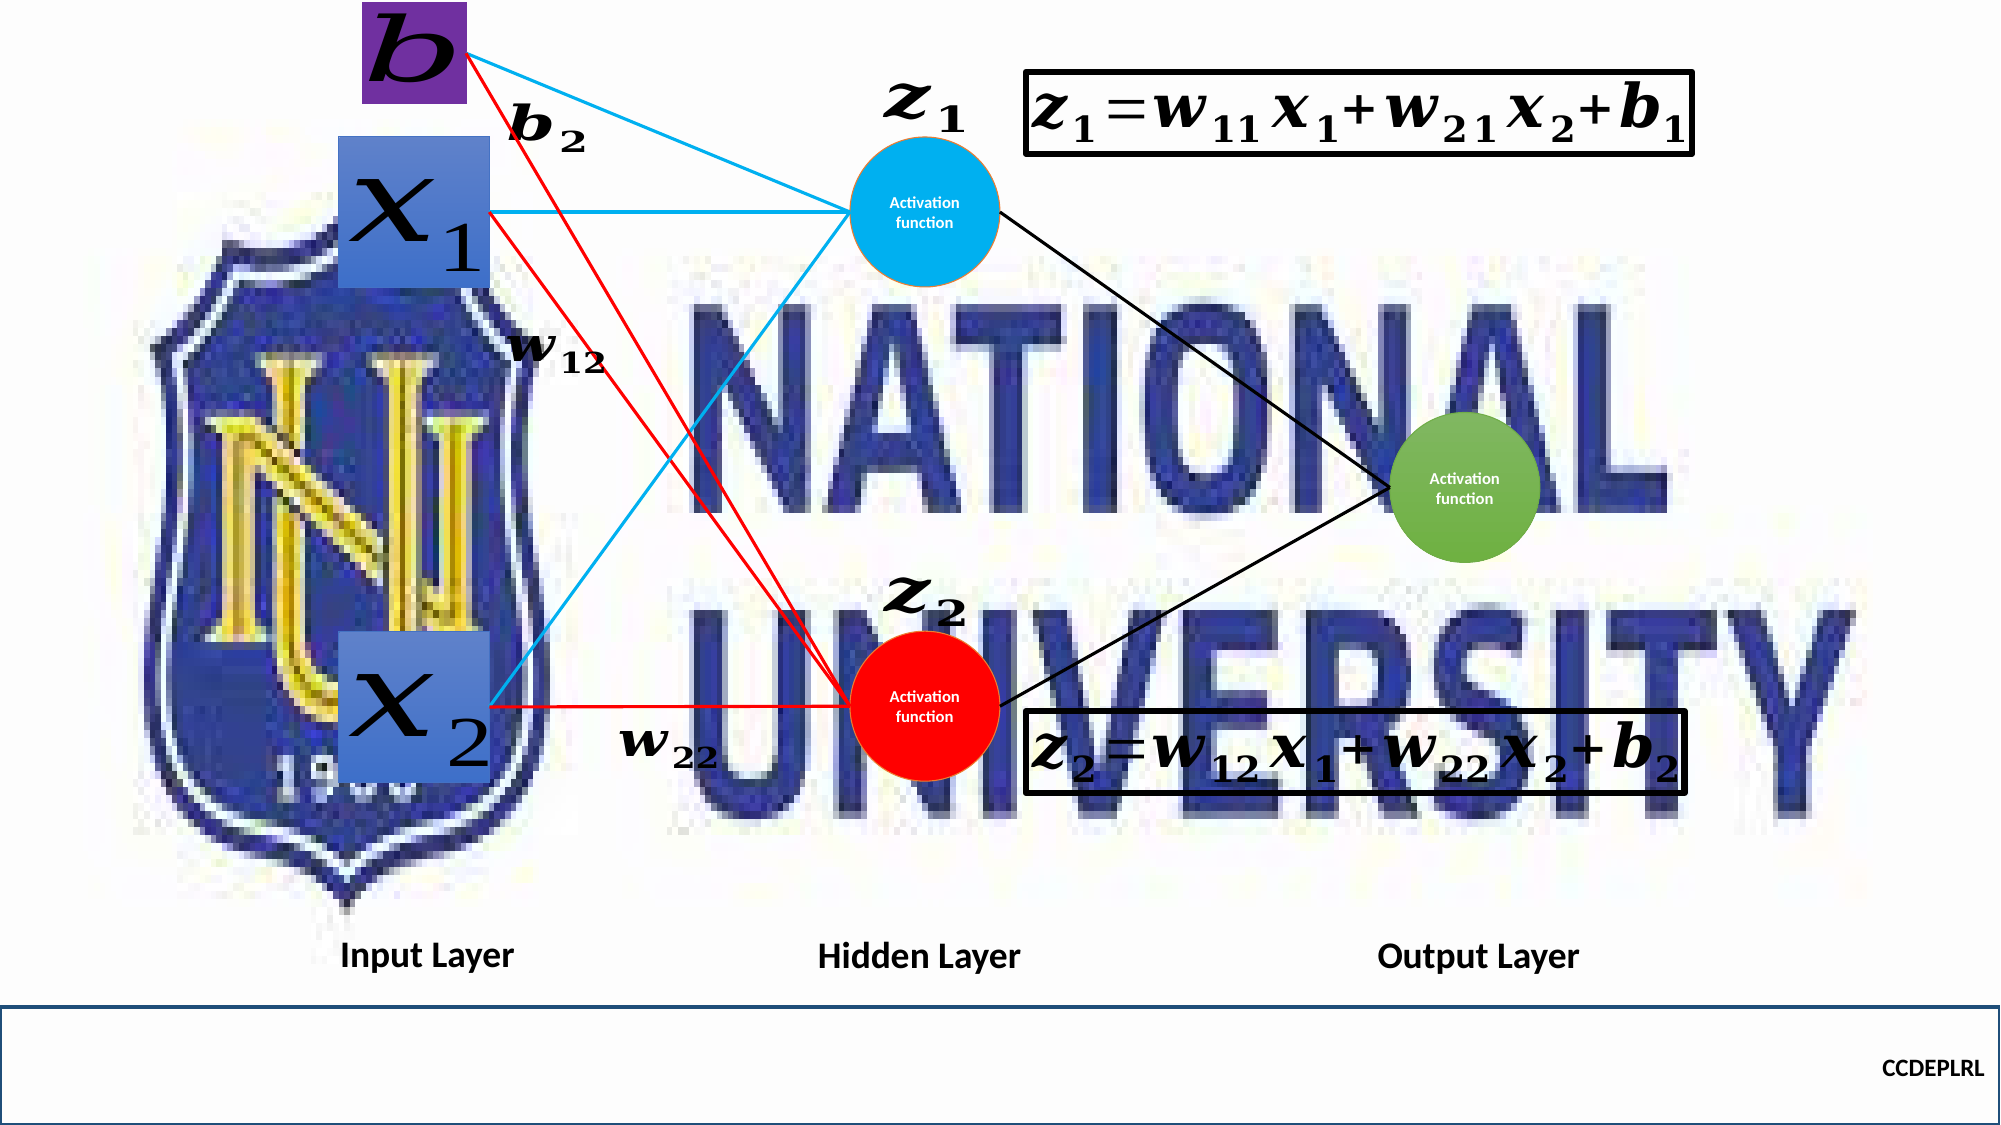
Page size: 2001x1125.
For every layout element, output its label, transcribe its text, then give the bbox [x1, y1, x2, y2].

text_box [999, 487, 1390, 707]
picture [0, 0, 2000, 1007]
text_box Activation function [850, 136, 1001, 288]
text_box Input Layer [325, 922, 532, 982]
text_box Activation function [1390, 411, 1541, 563]
footer CCDEPLRL [0, 1007, 2000, 1125]
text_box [465, 53, 850, 707]
text_box Hidden Layer [803, 923, 1047, 984]
text_box Output Layer [1362, 923, 1607, 984]
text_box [999, 211, 1390, 487]
text_box Activation function [849, 630, 1001, 782]
